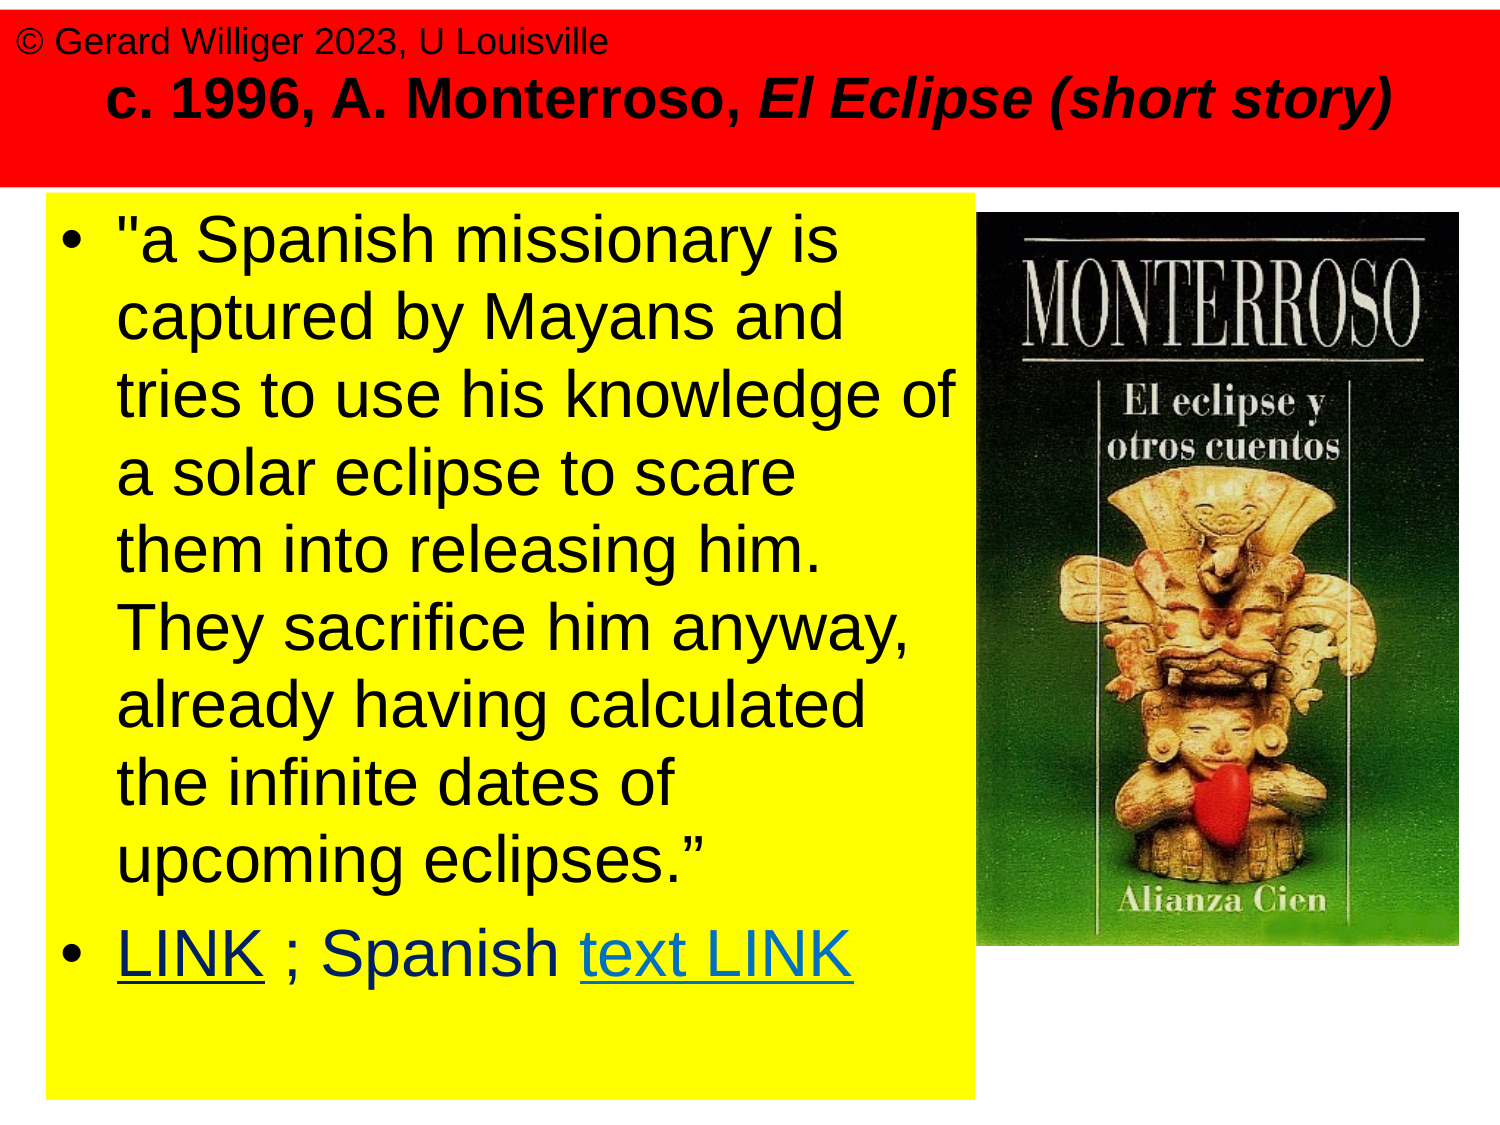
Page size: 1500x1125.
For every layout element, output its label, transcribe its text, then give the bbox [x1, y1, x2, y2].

picture [976, 212, 1460, 946]
list "a Spanish missionary is captured by Mayans and tries to use his knowledge of a solar eclipse to scare them into releasing him. They sacrifice him anyway, already having calculated the infinite dates of upcoming eclipses.” LINK ; Spanish text LINK [45, 192, 975, 1100]
text_box © Gerard Williger 2023, U Louisville [1, 9, 639, 70]
title c. 1996, A. Monterroso, El Eclipse (short story) [0, 9, 1500, 188]
